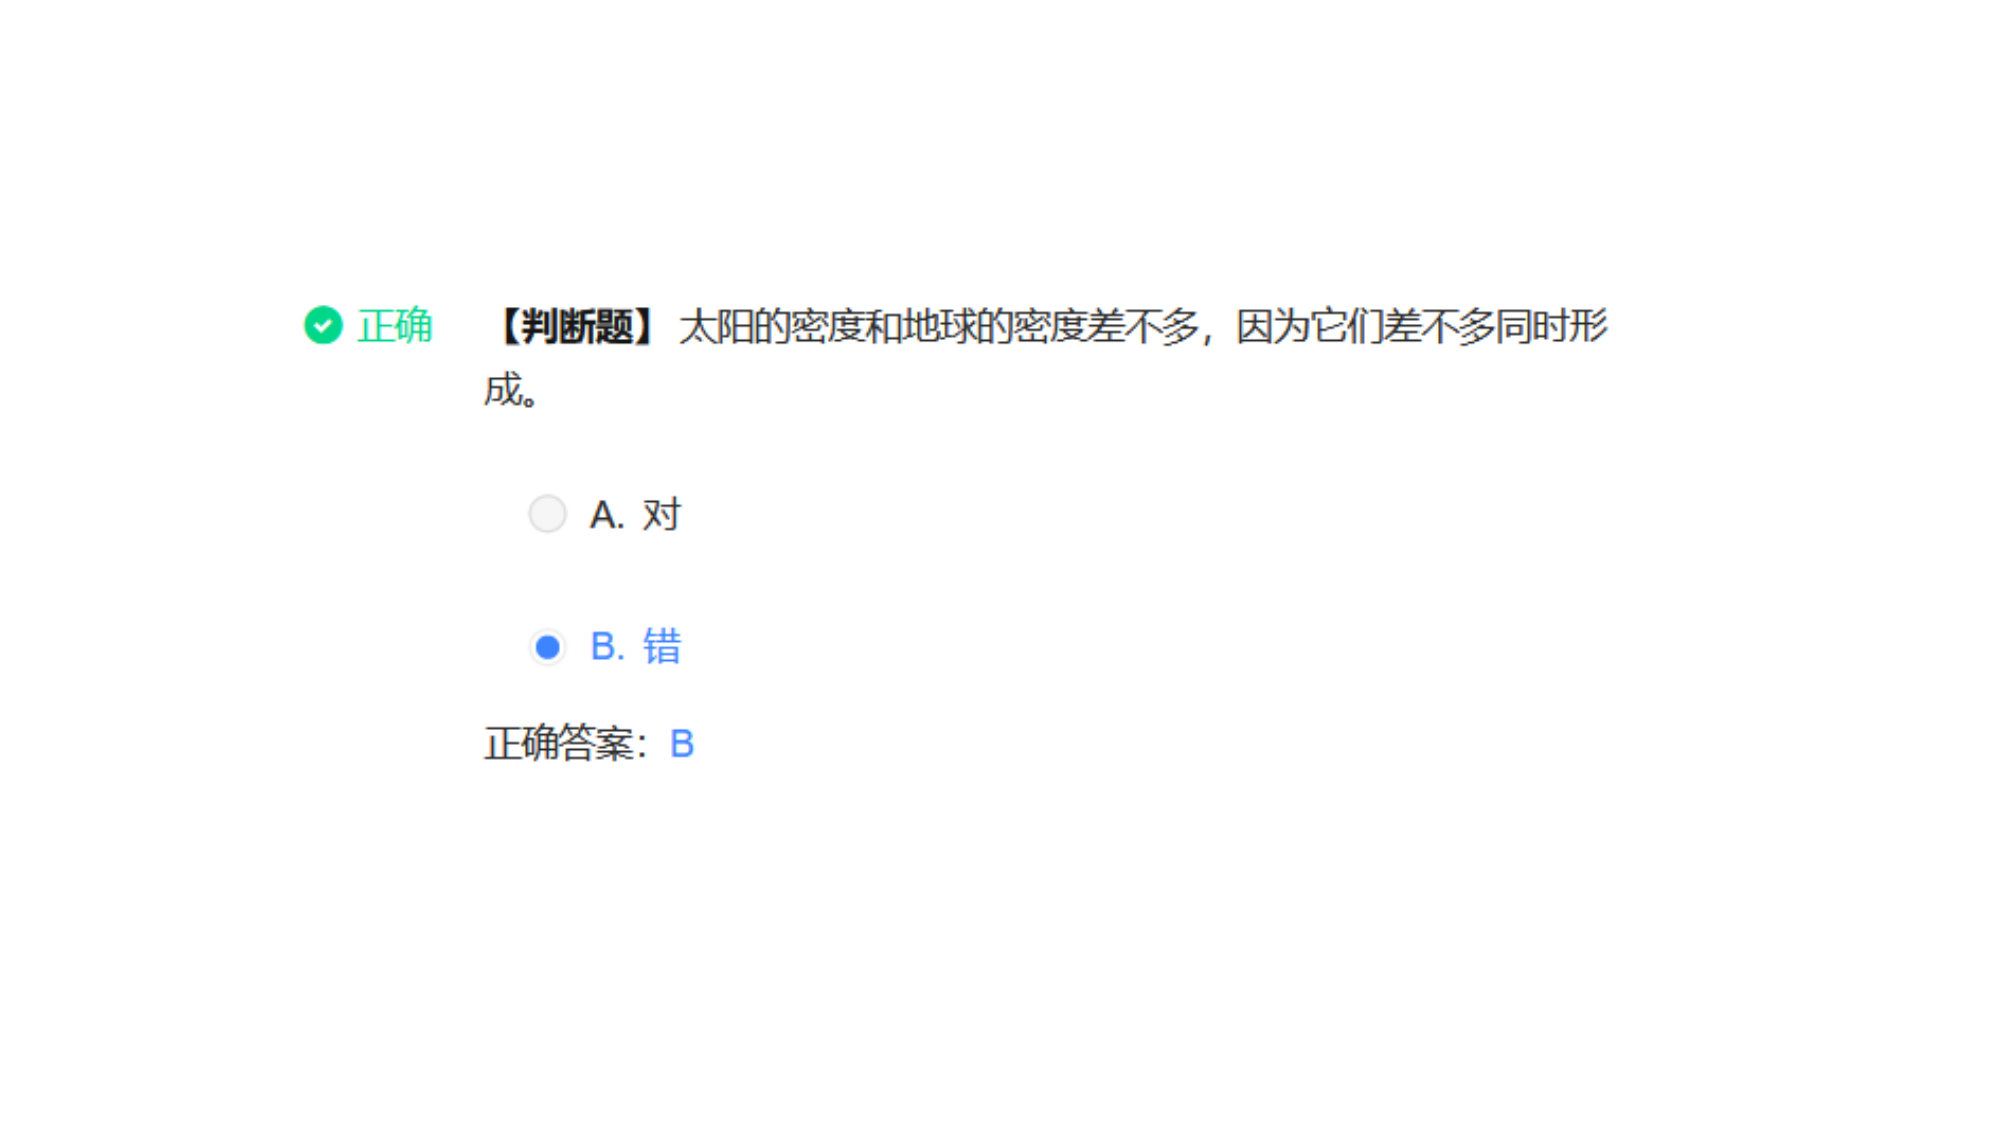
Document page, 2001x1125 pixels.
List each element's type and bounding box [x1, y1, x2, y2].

picture [293, 287, 1706, 838]
